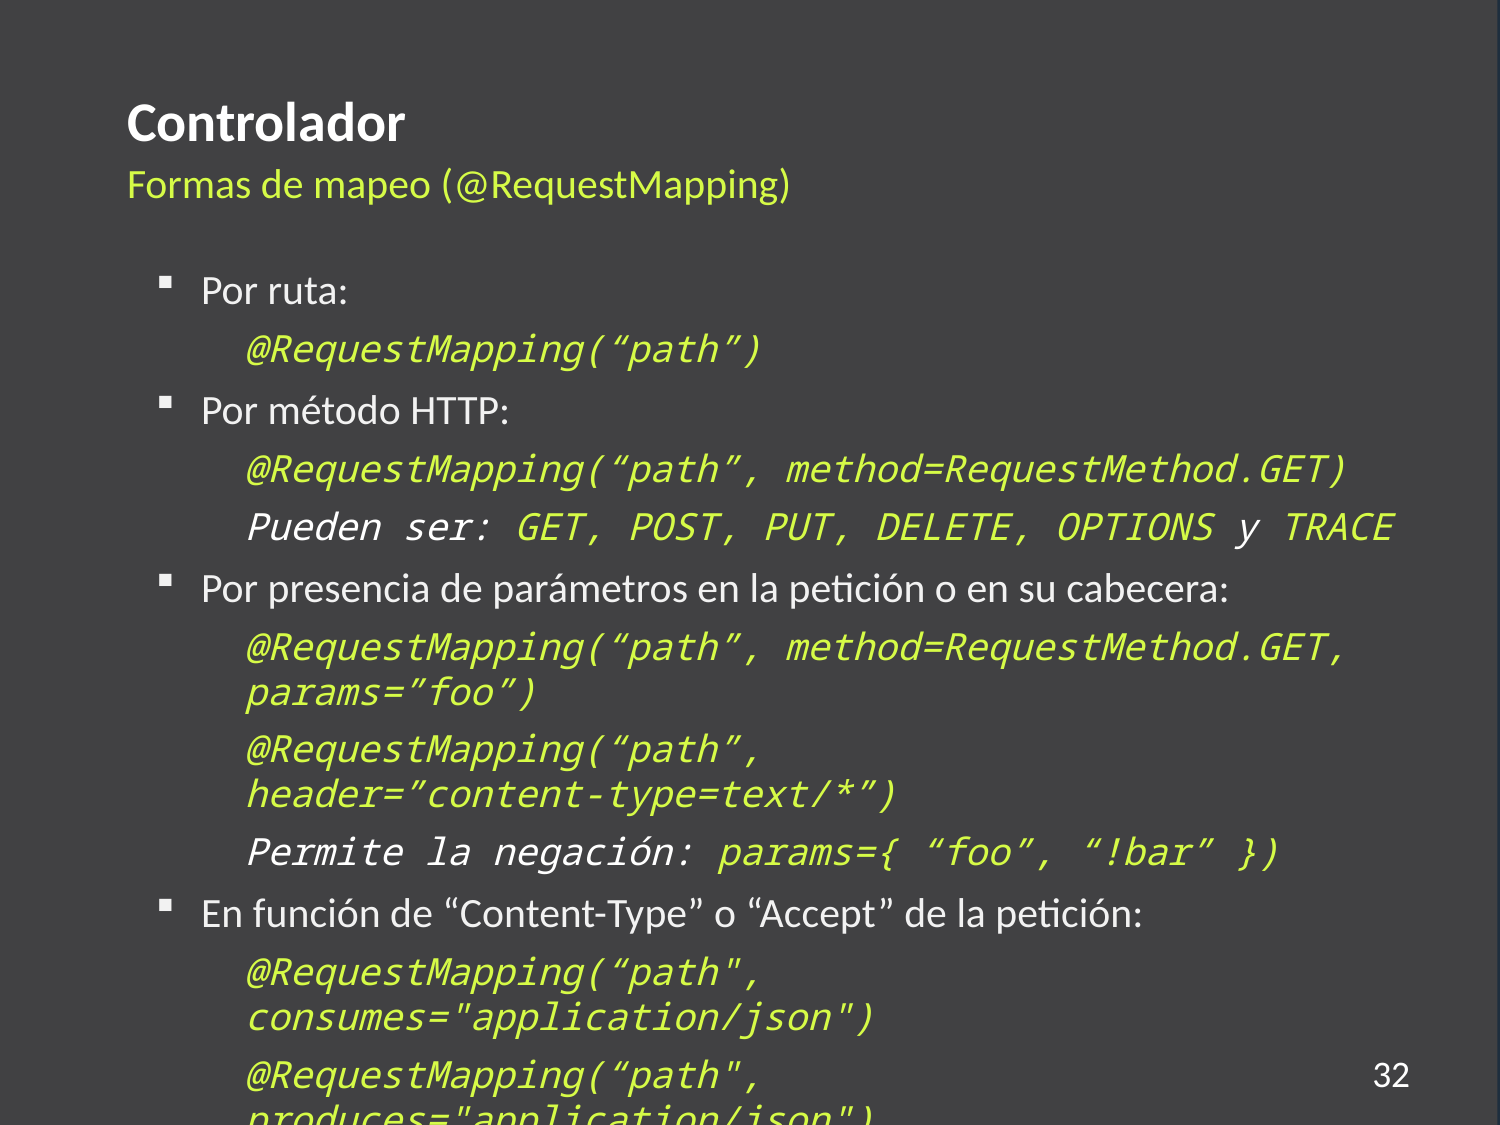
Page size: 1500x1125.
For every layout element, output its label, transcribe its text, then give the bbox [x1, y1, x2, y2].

text_box Por ruta: @RequestMapping(“path”) Por método HTTP: @RequestMapping(“path”, method=RequestMethod.GET) Pueden ser: GET, POST, PUT, DELETE, OPTIONS y TRACE Por presencia de parámetros en la petición o en su cabecera: @RequestMapping(“path”, method=RequestMethod.GET, params=”foo”) @RequestMapping(“path”, header=”content-type=text/*”) Permite la negación: params={ “foo”, “!bar” }) En función de “Content-Type” o “Accept” de la petición: @RequestMapping(“path", consumes="application/json") @RequestMapping(“path", produces="application/json") [112, 255, 1425, 1026]
text_box Formas de mapeo (@RequestMapping) [112, 148, 1425, 220]
text_box 32 [1281, 1042, 1425, 1103]
list Controlador [112, 78, 1329, 148]
